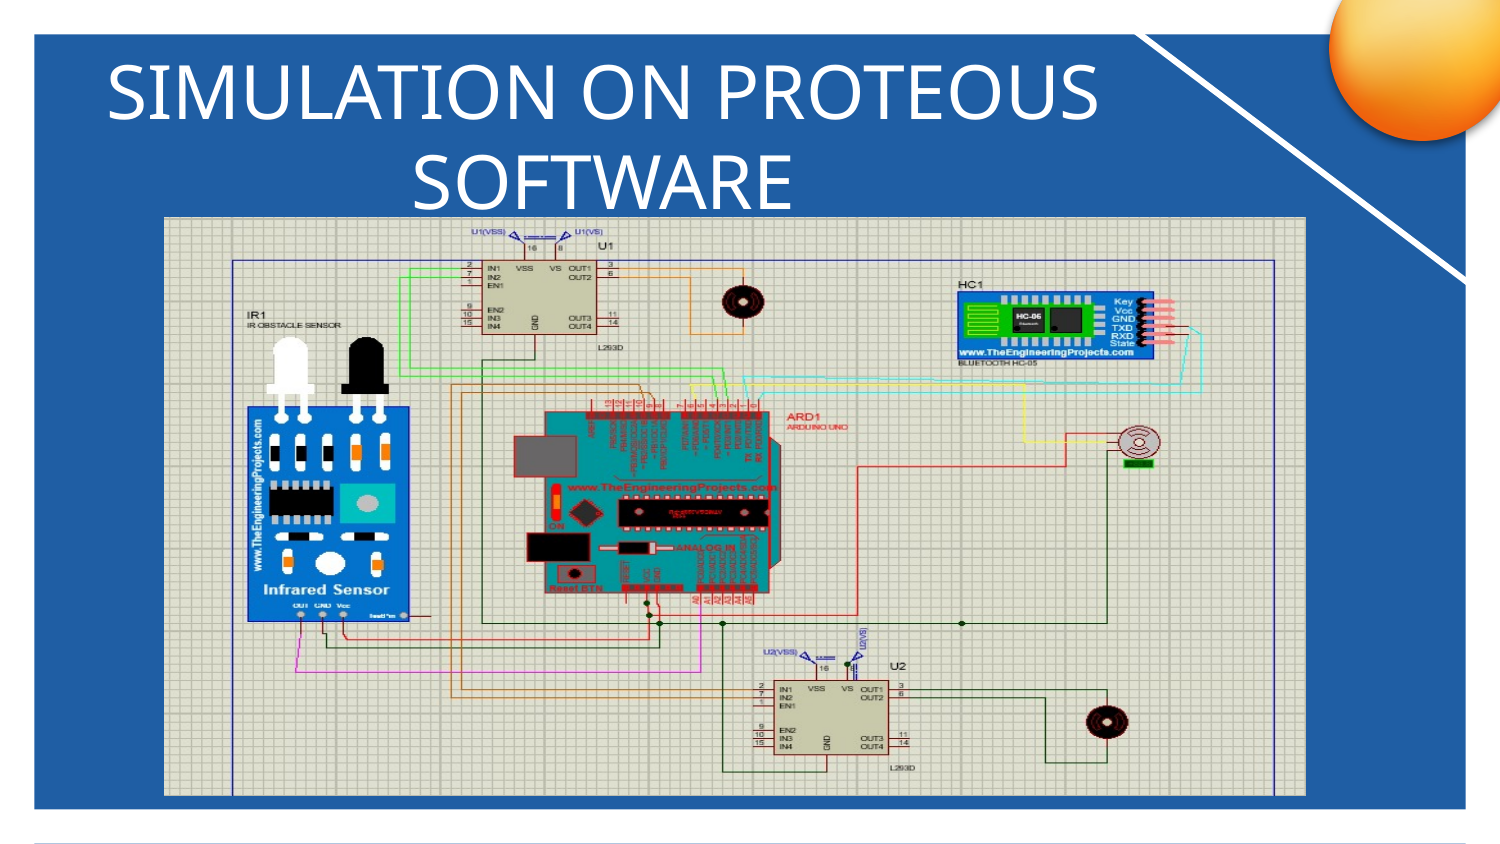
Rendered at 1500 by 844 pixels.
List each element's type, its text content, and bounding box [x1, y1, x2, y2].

picture [164, 217, 1306, 797]
title SIMULATION ON PROTEOUS SOFTWARE [60, 47, 1148, 221]
picture [1329, 0, 1500, 141]
